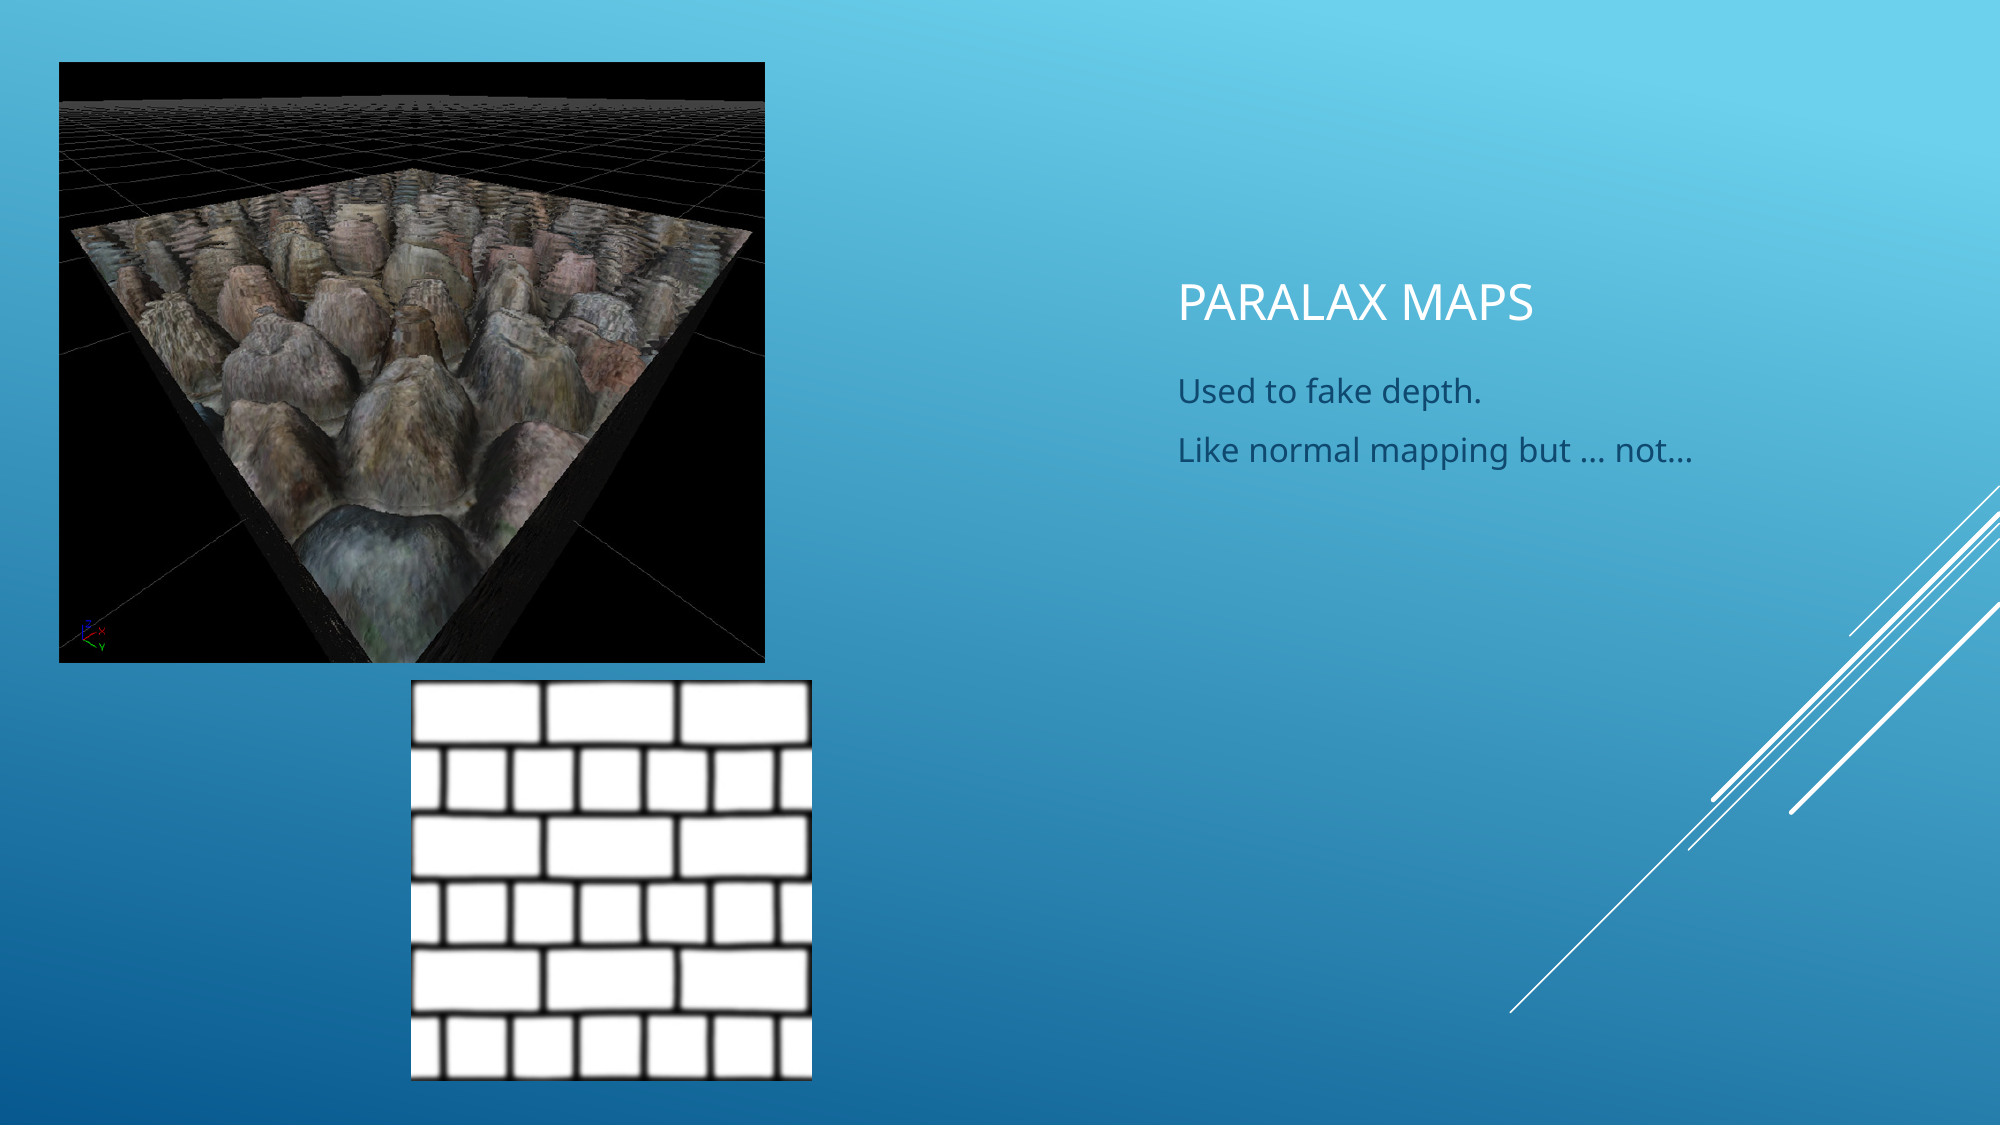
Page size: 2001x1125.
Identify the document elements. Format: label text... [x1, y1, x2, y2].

picture [411, 680, 813, 1081]
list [58, 62, 765, 663]
list Used to fake depth. Like normal mapping but … not… [1162, 362, 1763, 706]
title Paralax Maps [1162, 112, 1763, 338]
